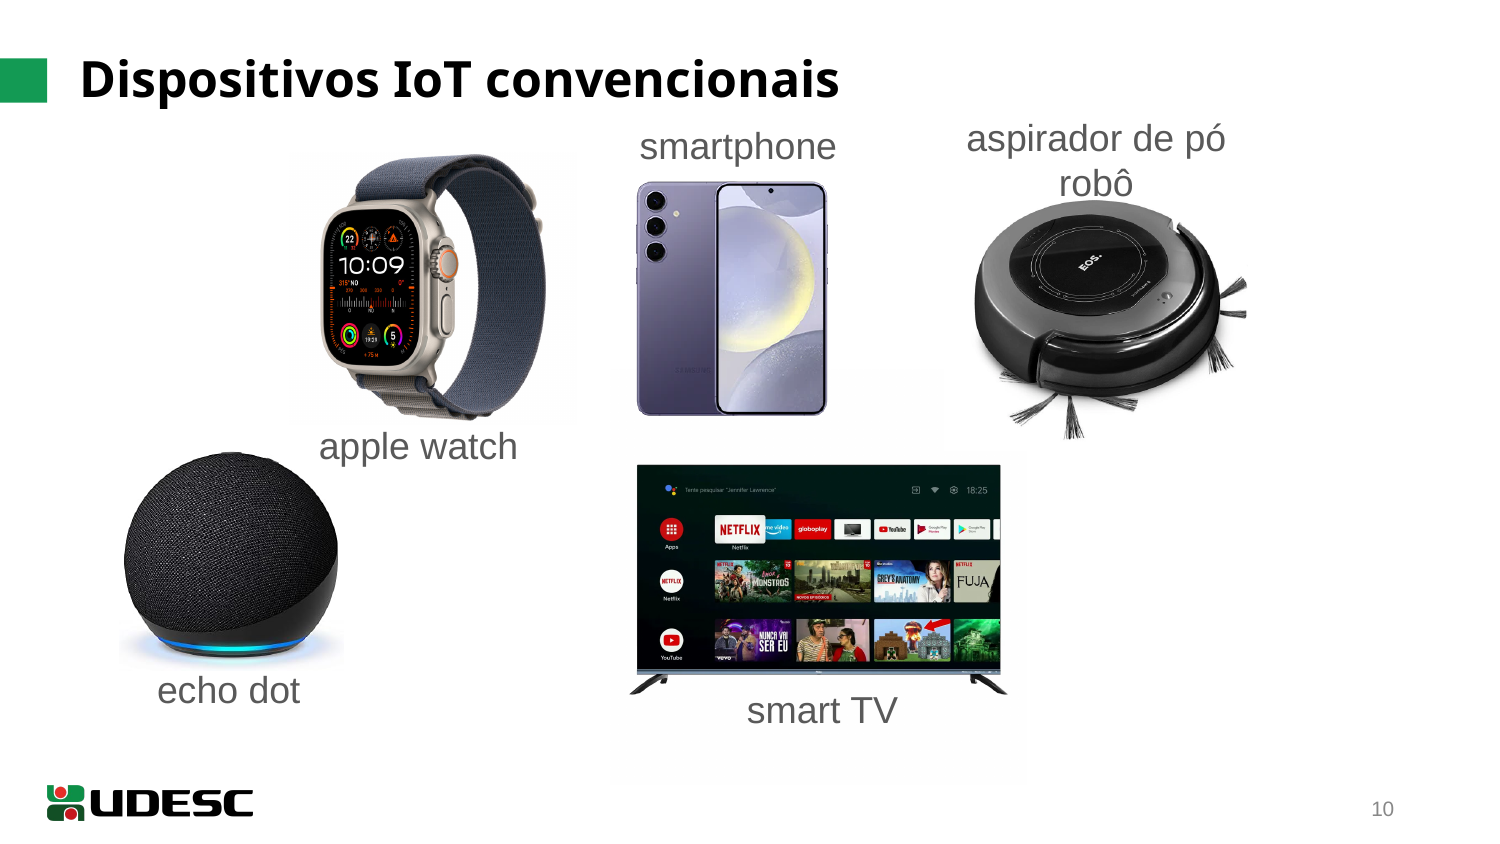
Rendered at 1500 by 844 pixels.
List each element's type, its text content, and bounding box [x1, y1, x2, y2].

title Dispositivos IoT convencionais [77, 45, 1190, 188]
picture [594, 147, 1248, 786]
picture [289, 152, 578, 426]
slide_number ‹#› [1049, 795, 1395, 844]
picture [46, 784, 253, 822]
text_box [0, 58, 48, 103]
text_box aspirador de pó robô [944, 98, 1248, 146]
text_box smartphone [624, 107, 928, 183]
text_box echo dot [142, 651, 367, 708]
picture [118, 449, 345, 672]
text_box apple watch [303, 433, 563, 463]
